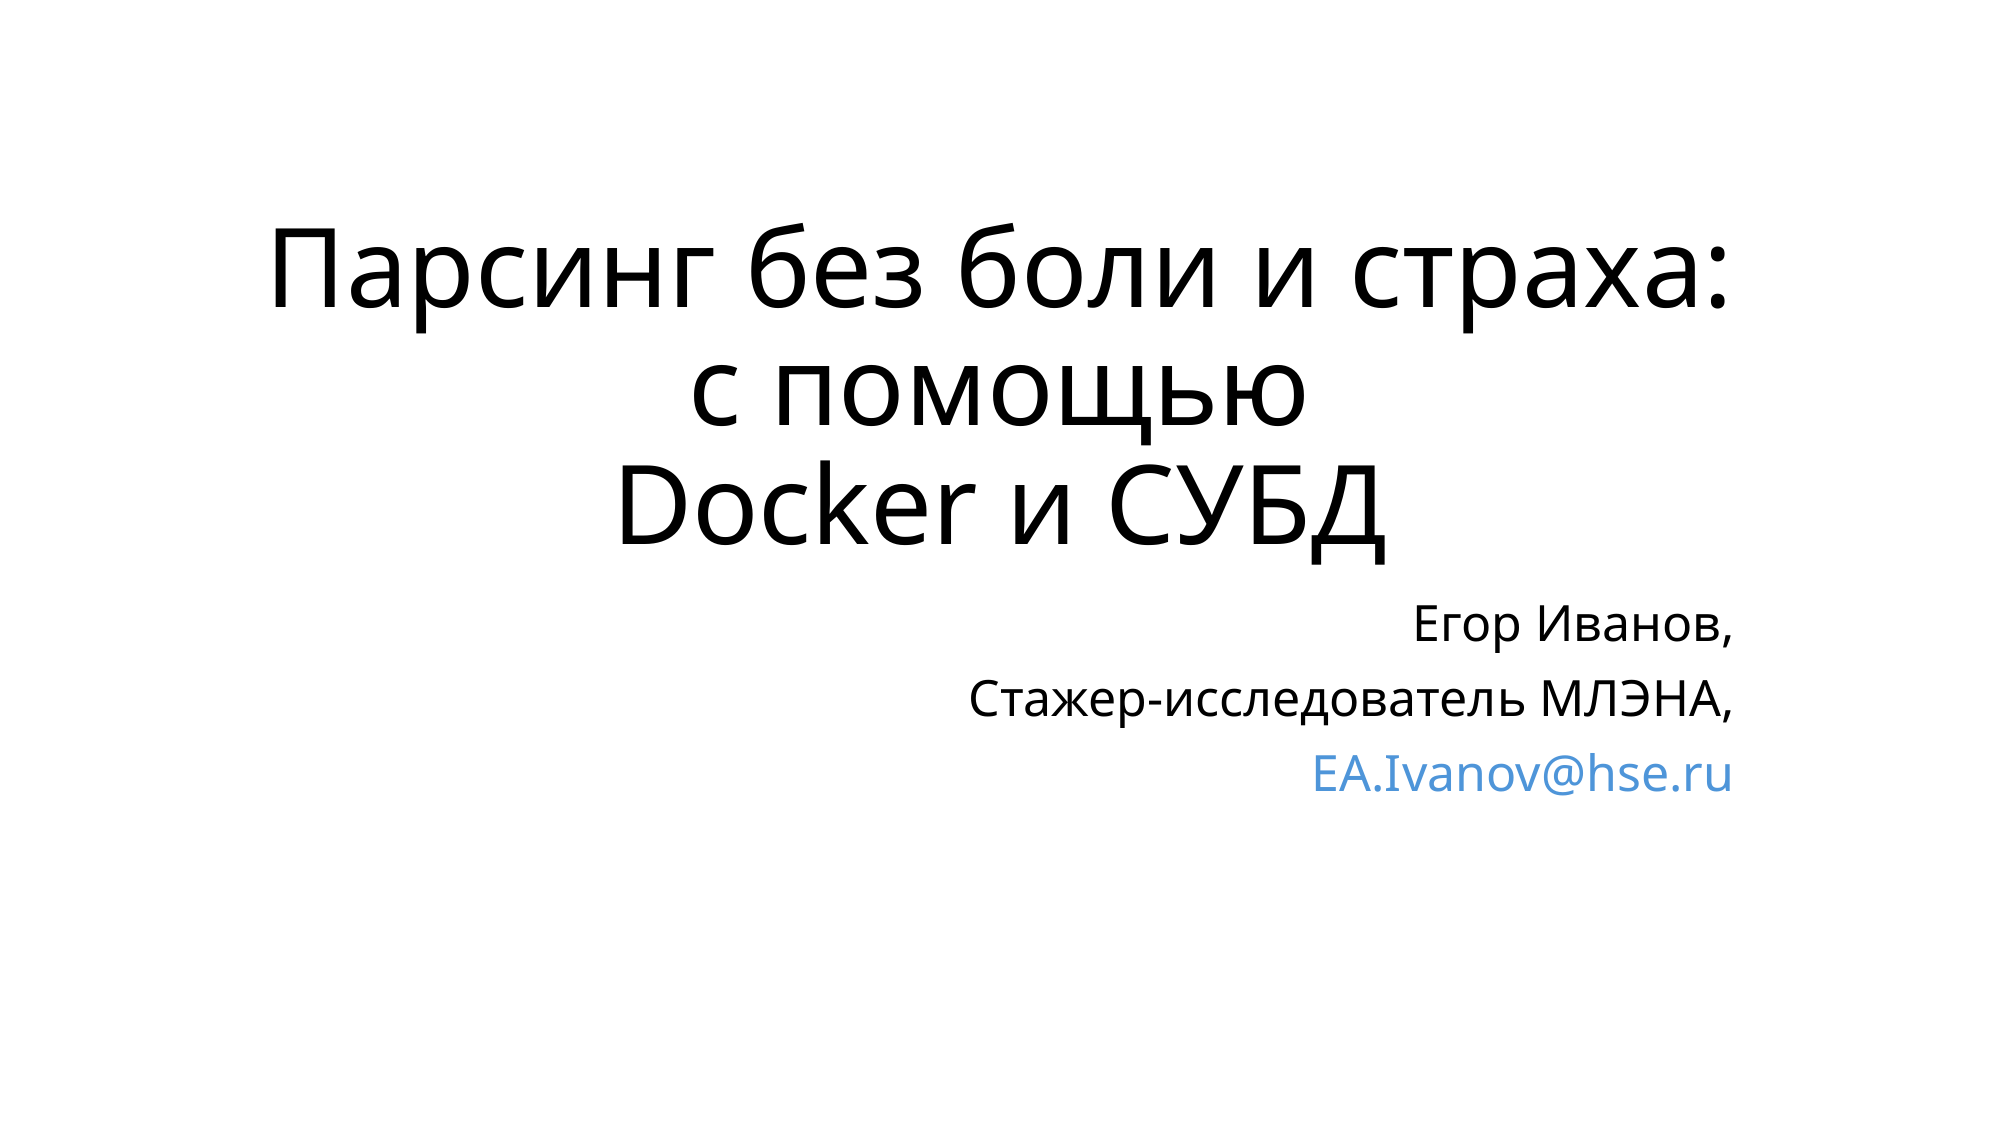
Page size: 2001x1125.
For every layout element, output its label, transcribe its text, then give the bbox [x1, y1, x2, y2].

subtitle Егор Иванов, Стажер-исследователь МЛЭНА, EA.Ivanov@hse.ru [249, 590, 1750, 863]
title Парсинг без боли и страха: с помощью Docker и СУБД [249, 184, 1750, 576]
